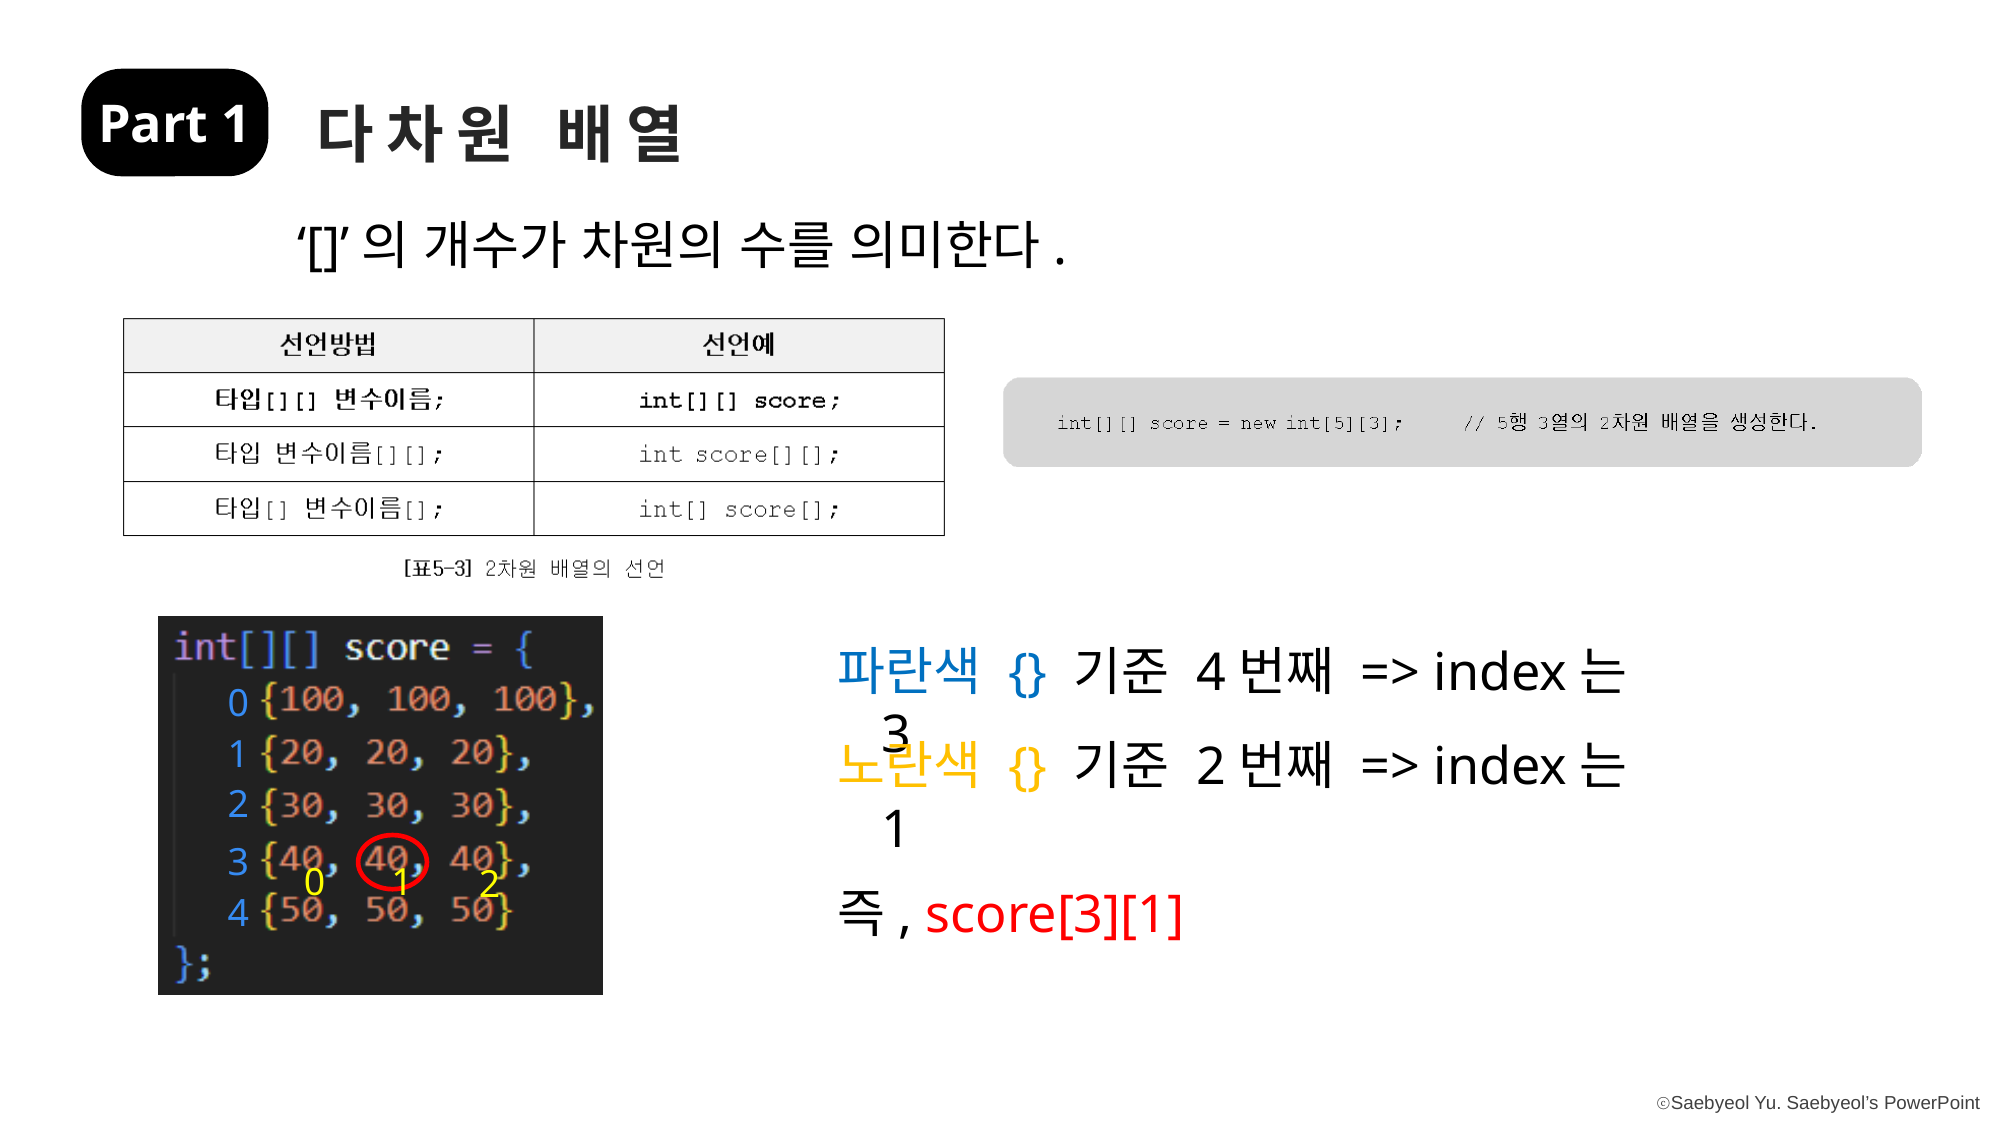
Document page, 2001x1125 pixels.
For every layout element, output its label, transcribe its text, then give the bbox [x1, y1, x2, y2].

text_box 즉, score[3][1] [823, 873, 1672, 951]
picture [116, 310, 953, 589]
picture [994, 369, 1928, 476]
picture [158, 616, 603, 995]
text_box [88, 161, 262, 178]
text_box Part 1 [83, 83, 267, 161]
text_box 노란색 {} 기준 2번째 => index는 1 [823, 725, 1672, 865]
text_box 파란색 {} 기준 4번째 => index는 3 [823, 630, 1672, 725]
text_box 다차원 배열 [302, 88, 700, 178]
text_box ‘[]’의 개수가 차원의 수를 의미한다. [282, 204, 1905, 282]
text_box [89, 67, 261, 83]
